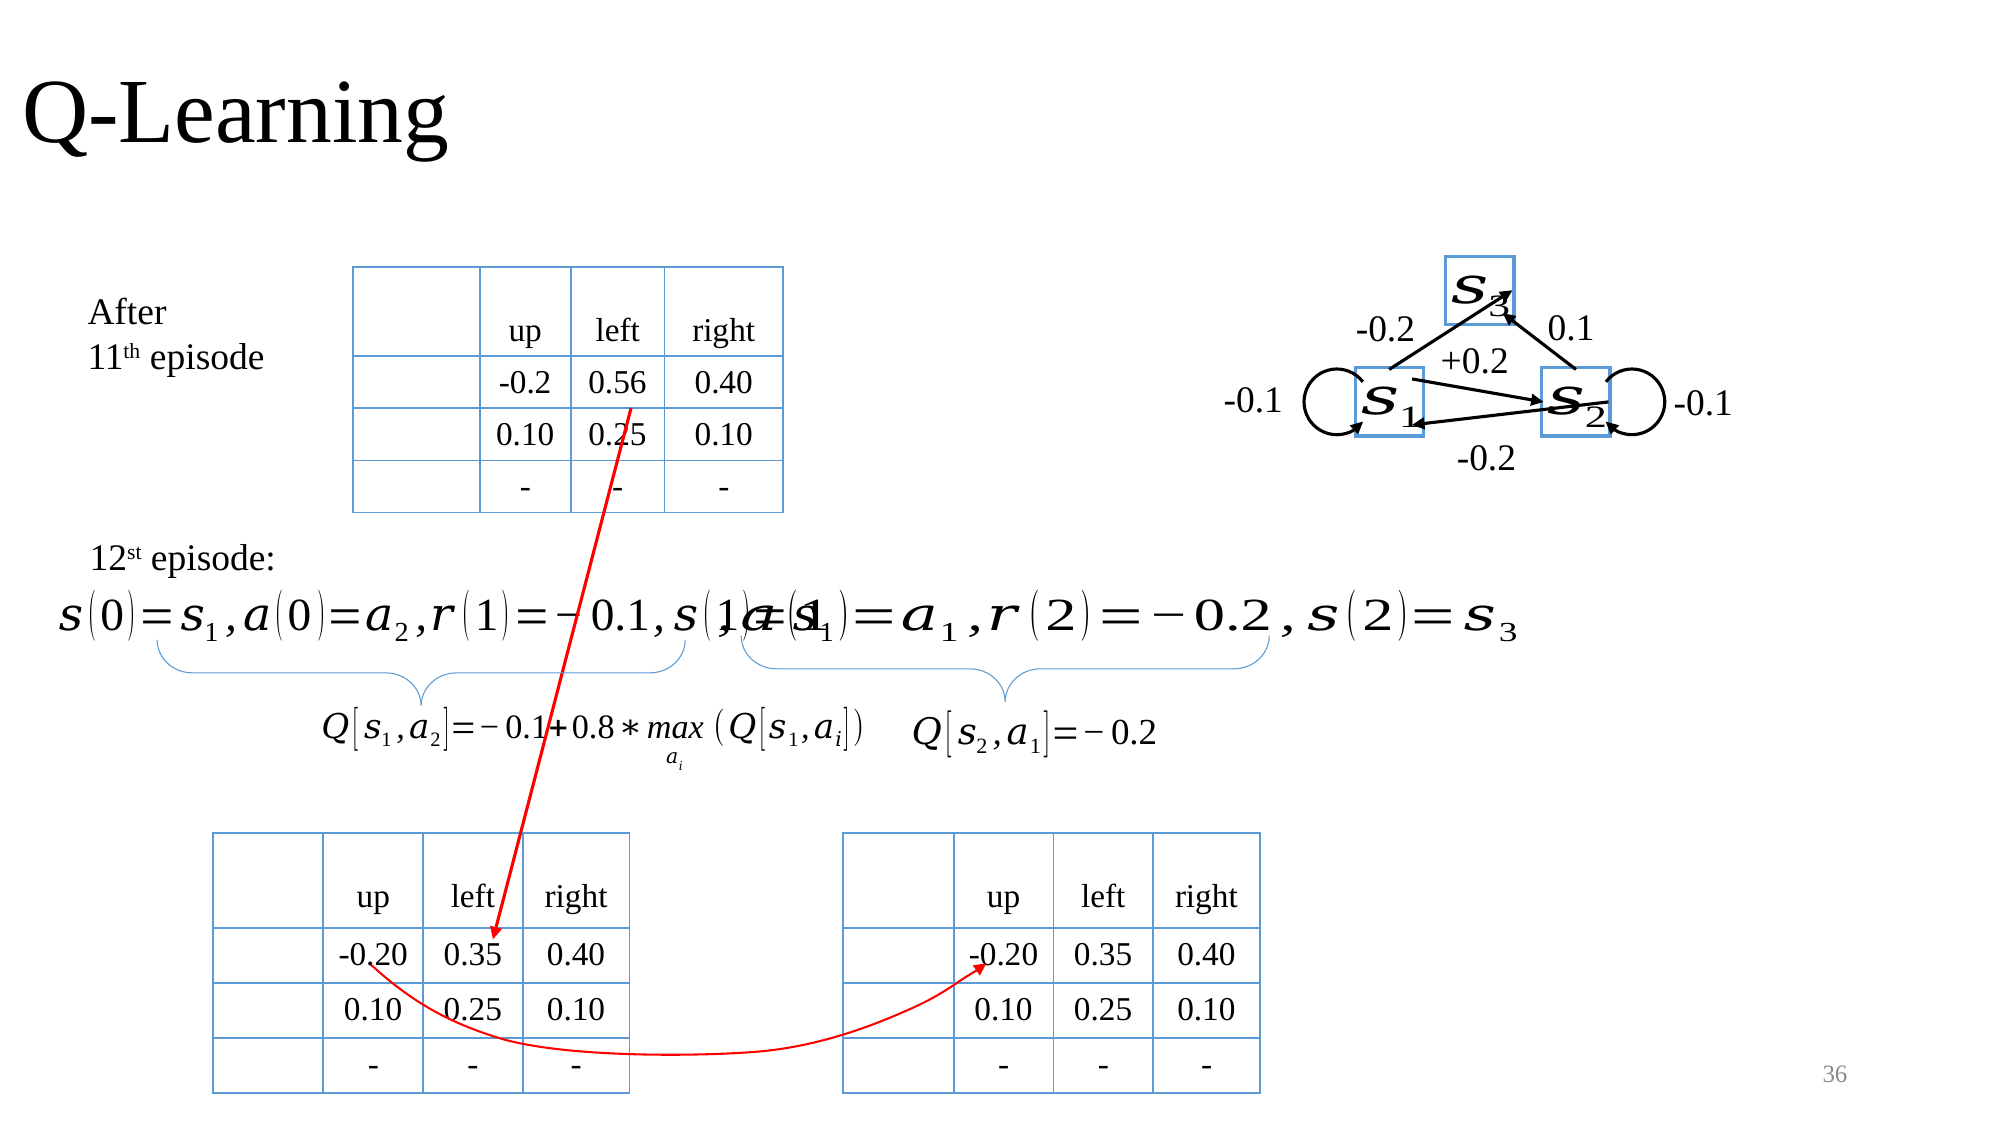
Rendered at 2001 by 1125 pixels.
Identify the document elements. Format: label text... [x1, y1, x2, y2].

title Q-Learning [7, 4, 1733, 222]
slide_number 36 [1412, 1042, 1863, 1103]
text_box [370, 963, 987, 1056]
text_box [740, 635, 1270, 702]
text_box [321, 705, 492, 841]
text_box [631, 639, 686, 674]
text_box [631, 705, 864, 841]
text_box 12st episode: [74, 525, 292, 586]
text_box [492, 407, 631, 940]
text_box After 11th episode [72, 279, 302, 385]
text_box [1208, 257, 1749, 486]
text_box [156, 639, 492, 705]
